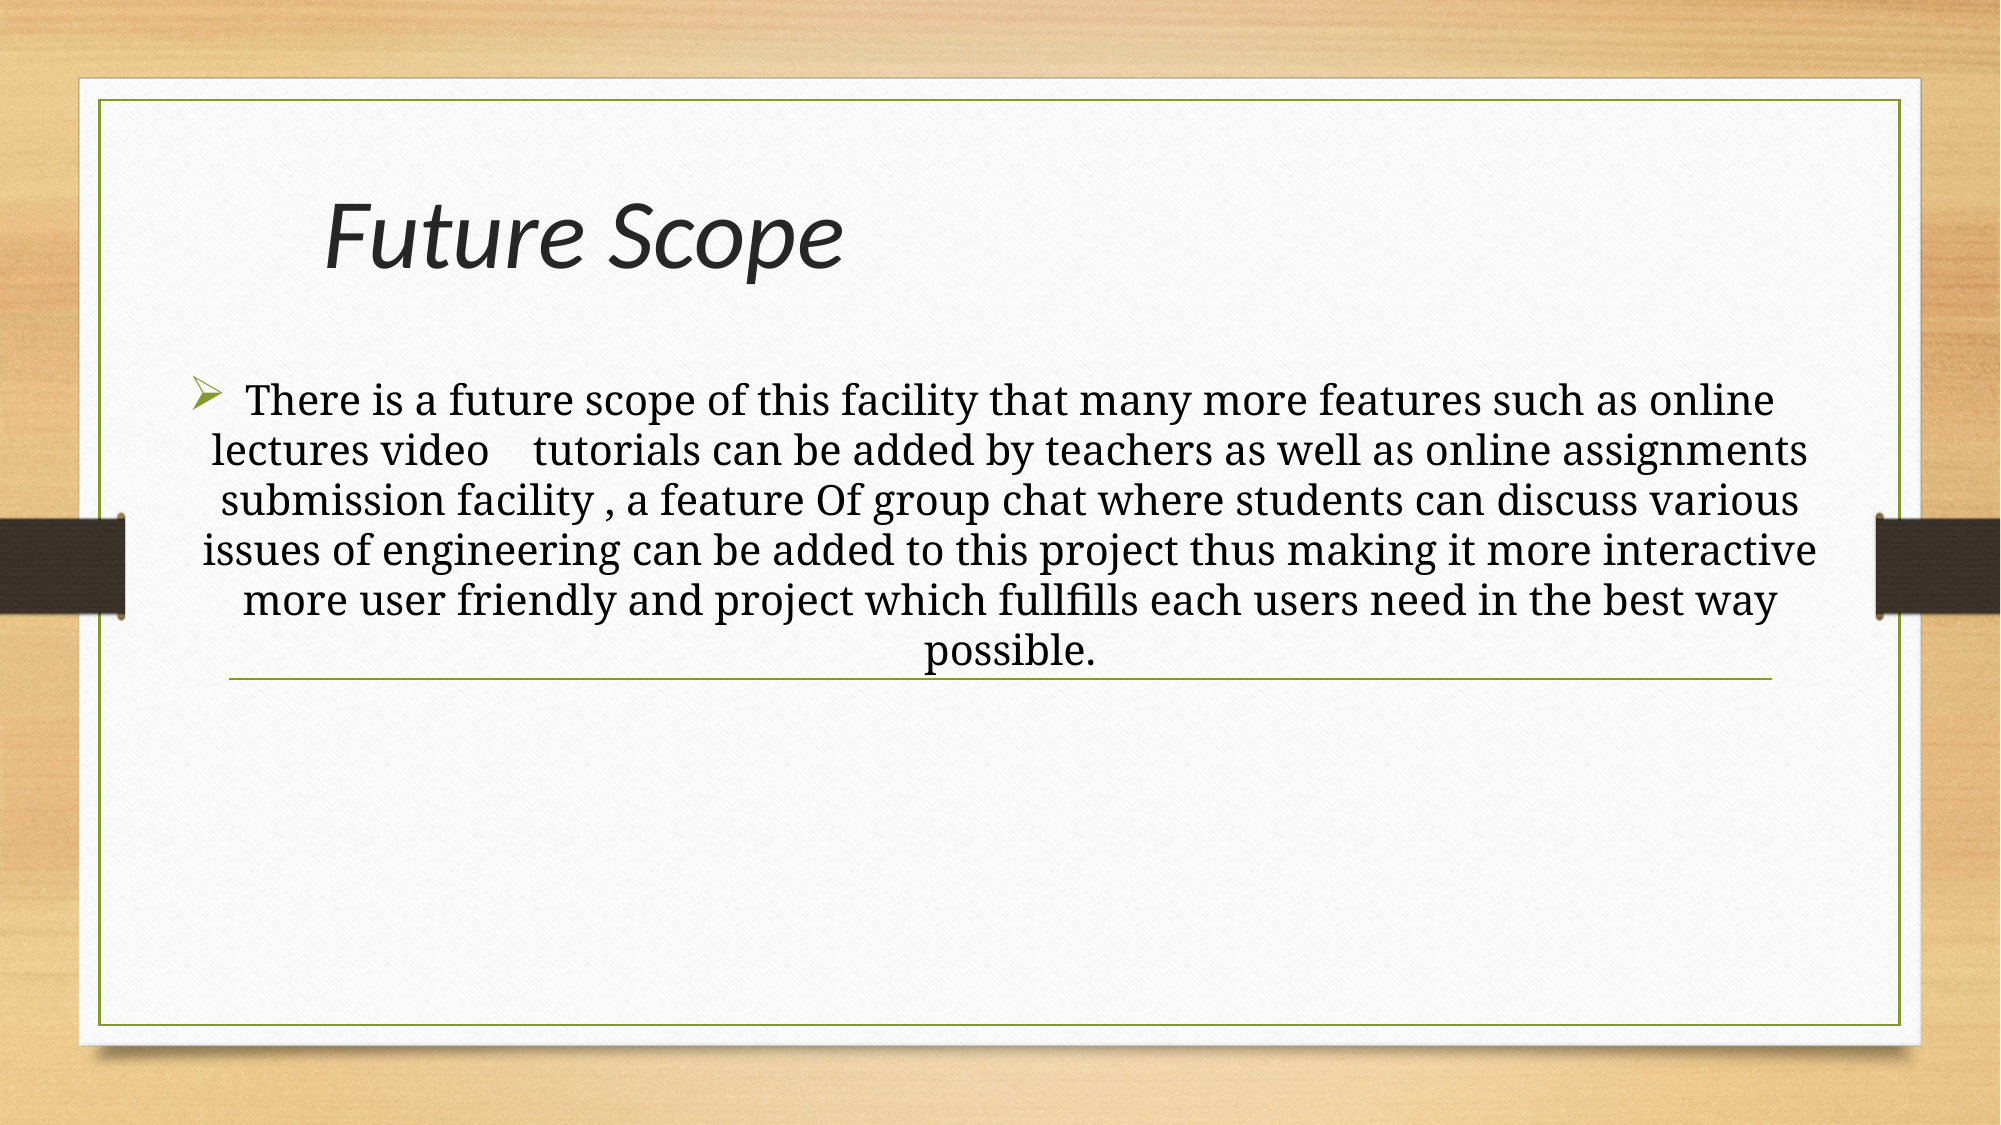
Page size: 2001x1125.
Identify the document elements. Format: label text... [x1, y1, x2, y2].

title Future Scope [148, 112, 1021, 304]
list There is a future scope of this facility that many more features such as online lectures video tutorials can be added by teachers as well as online assignments submission facility , a feature Of group chat where students can discuss various issues of engineering can be added to this project thus making it more interactive more user friendly and project which fullfills each users need in the best way possible. [106, 304, 1858, 744]
picture [0, 0, 2001, 1125]
